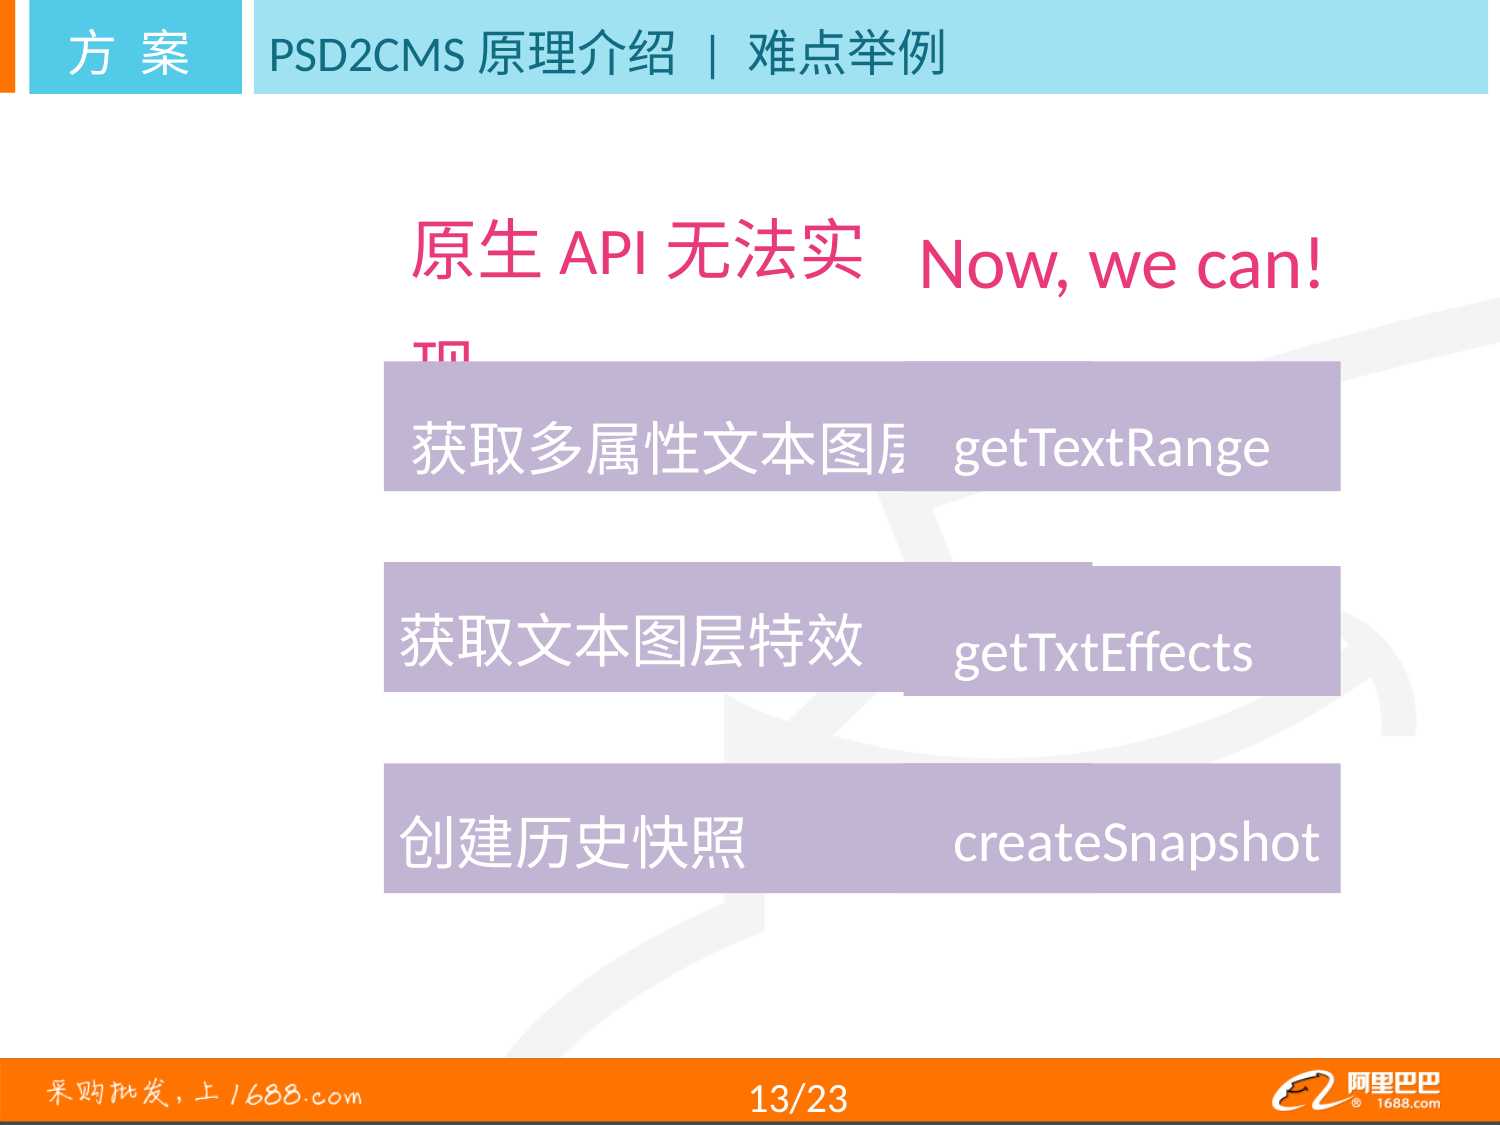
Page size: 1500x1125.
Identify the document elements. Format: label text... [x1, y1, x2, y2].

text_box [382, 359, 901, 493]
text_box 方 案 [53, 0, 207, 89]
text_box 创建历史快照 [383, 763, 845, 884]
text_box [27, 0, 244, 96]
footer 13/23 [679, 1071, 917, 1120]
text_box 原生API无法实现 [395, 160, 939, 359]
text_box [252, 0, 1490, 96]
text_box PSD2CMS原理介绍 | 难点举例 [253, 0, 1500, 89]
text_box 获取多属性文本图层样式 [395, 369, 901, 489]
picture [0, 0, 1500, 1125]
text_box [901, 359, 1343, 493]
text_box [382, 761, 901, 895]
text_box 获取文本图层特效 [383, 562, 928, 682]
text_box createSnapshot [938, 760, 1400, 880]
text_box [382, 560, 1095, 694]
text_box [901, 564, 1343, 698]
text_box getTxtEffects [938, 571, 1376, 691]
text_box Now, we can! [903, 160, 1500, 311]
text_box [901, 761, 1343, 895]
text_box getTextRange [938, 365, 1376, 486]
